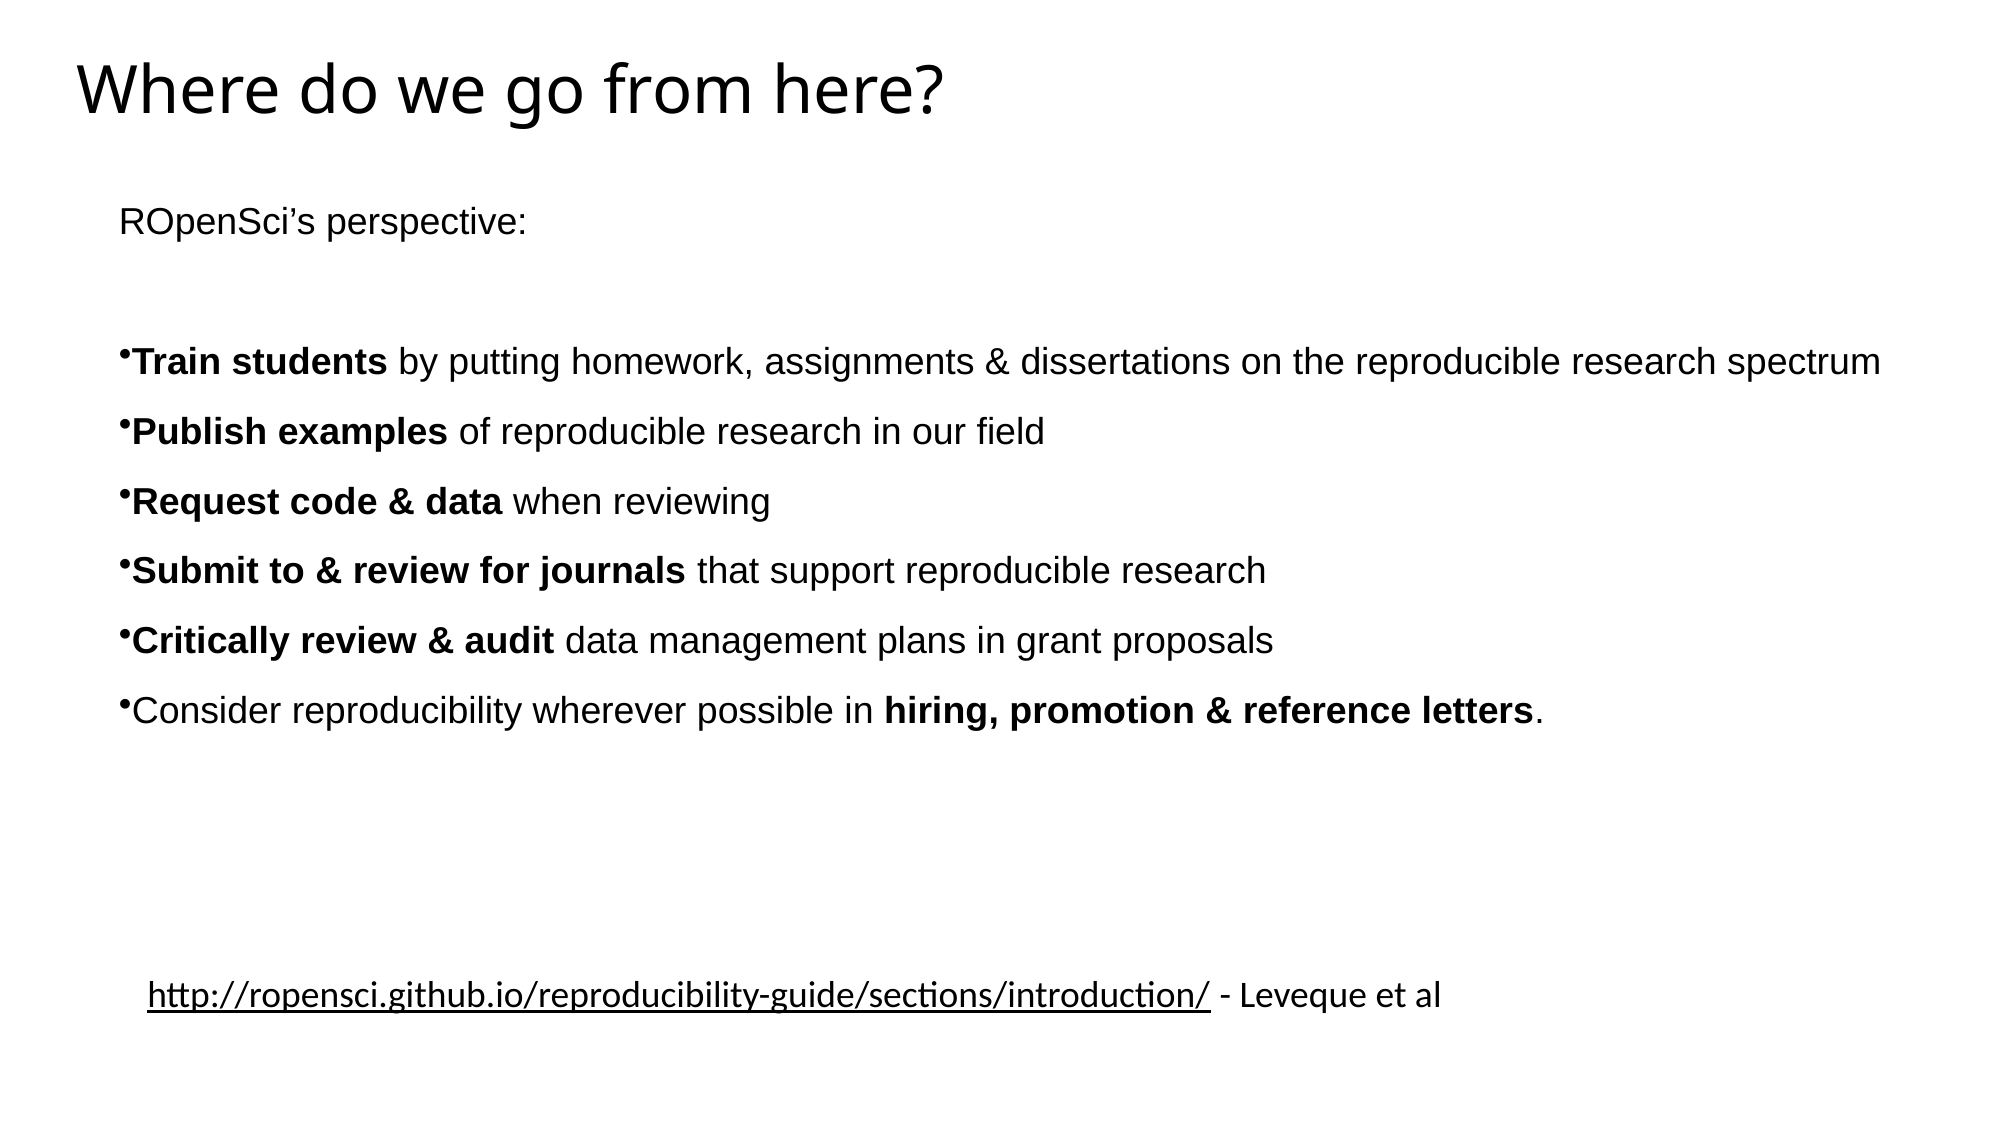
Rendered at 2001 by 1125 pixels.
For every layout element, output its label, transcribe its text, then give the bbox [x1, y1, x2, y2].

text_box ROpenSci’s perspective: Train students by putting homework, assignments & dissertations on the reproducible research spectrum Publish examples of reproducible research in our field Request code & data when reviewing Submit to & review for journals that support reproducible research Critically review & audit data management plans in grant proposals Consider reproducibility wherever possible in hiring, promotion & reference letters. [103, 189, 1907, 809]
subtitle Where do we go from here? [61, 48, 1828, 141]
text_box http://ropensci.github.io/reproducibility-guide/sections/introduction/ - Leveque et al [132, 962, 1466, 1023]
text_box [25, 0, 257, 122]
